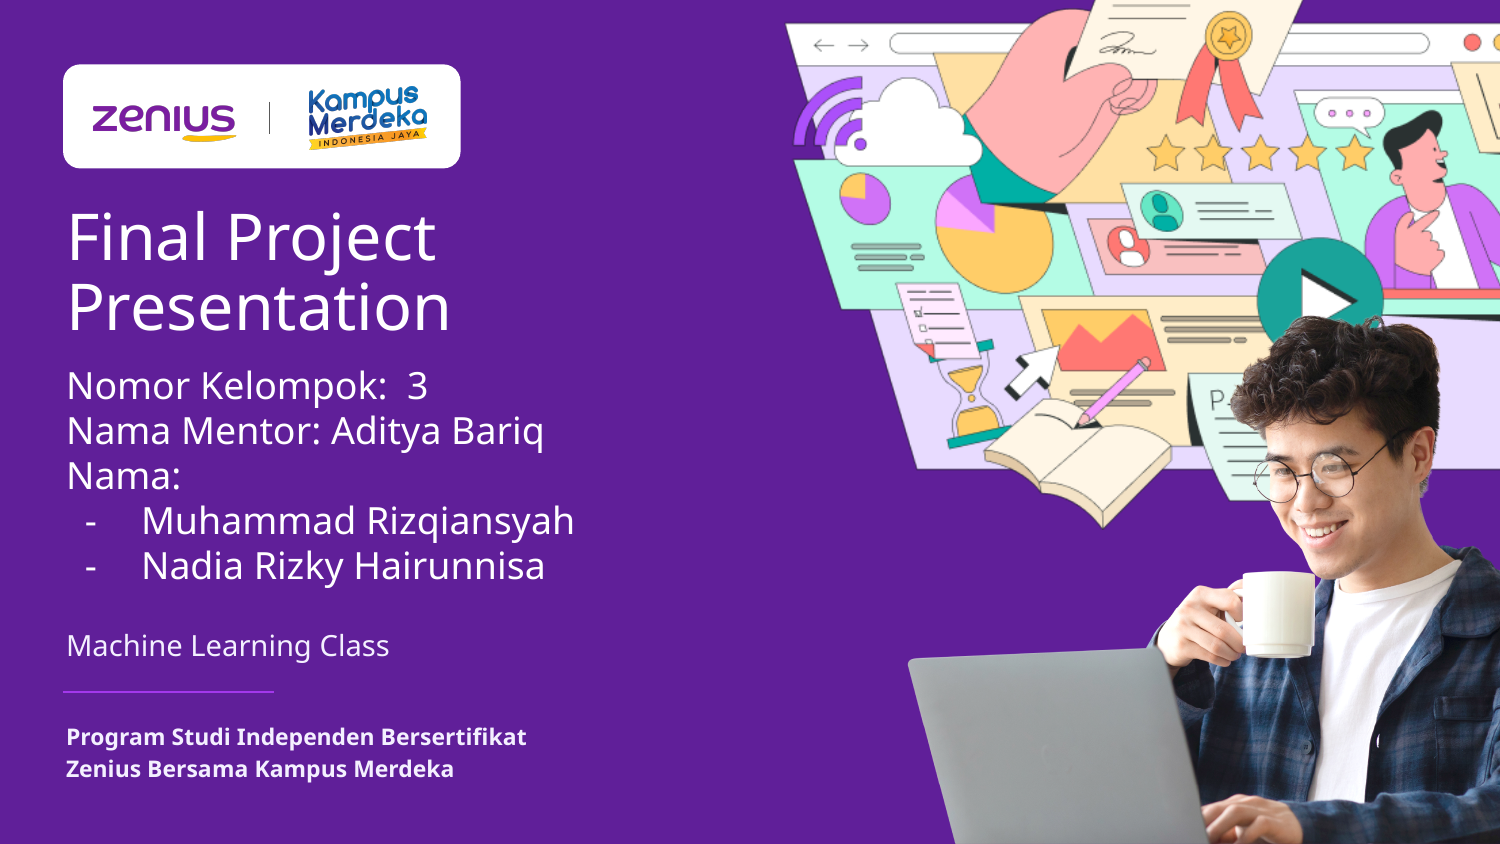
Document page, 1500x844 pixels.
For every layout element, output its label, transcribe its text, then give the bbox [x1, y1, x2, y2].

picture [772, 0, 1500, 844]
subtitle Machine Learning Class [51, 581, 809, 678]
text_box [62, 64, 461, 169]
subtitle Nomor Kelompok: 3 Nama Mentor: Aditya Bariq Nama: Muhammad Rizqiansyah Nadia Rizky Hairunnisa [51, 394, 809, 556]
subtitle Program Studi Independen Bersertifikat Zenius Bersama Kampus Merdeka [51, 702, 581, 798]
title Final Project Presentation [51, 198, 741, 351]
